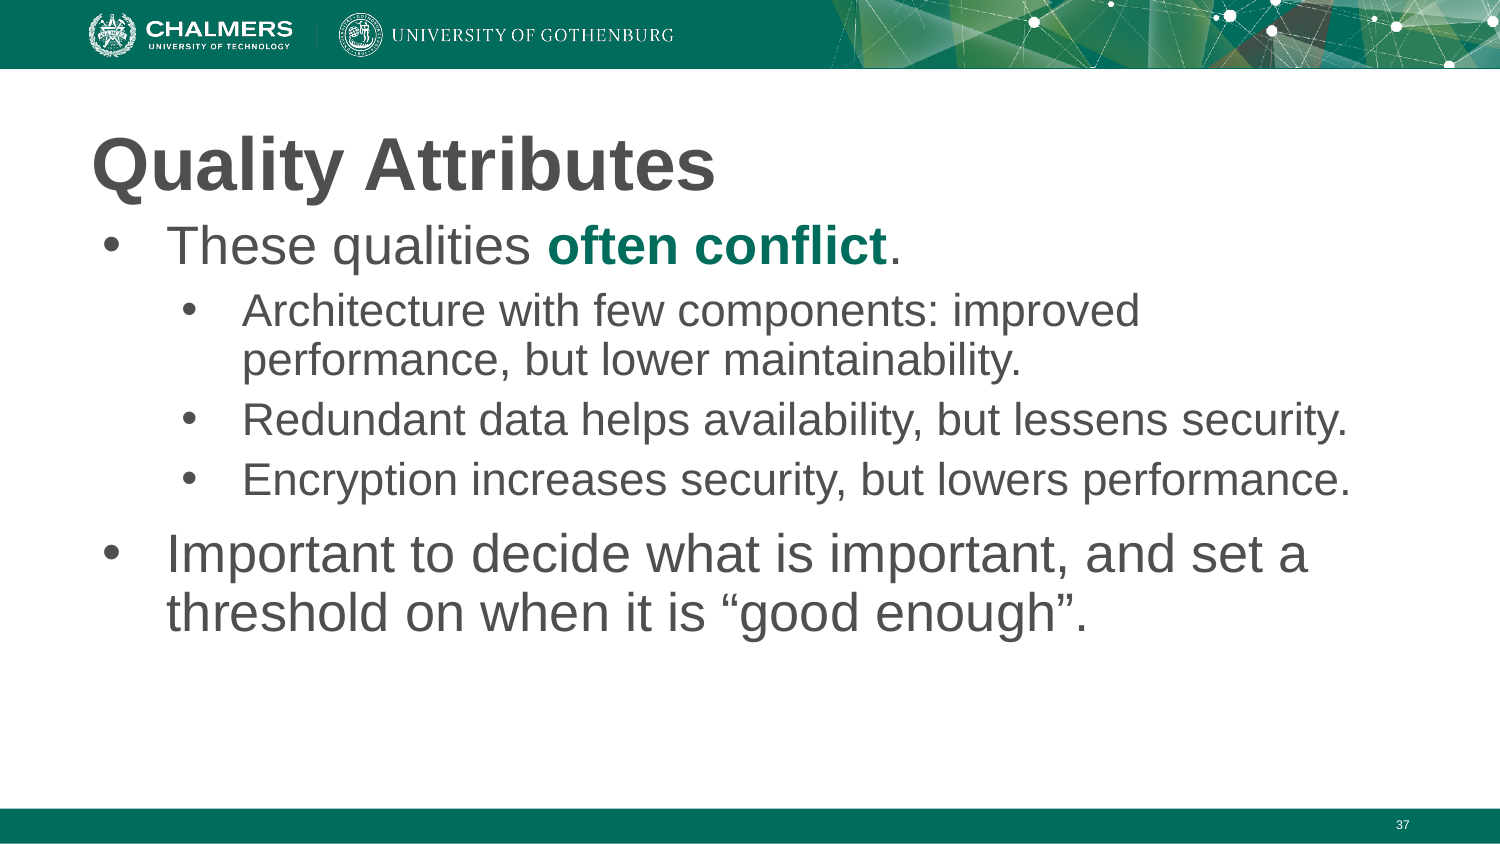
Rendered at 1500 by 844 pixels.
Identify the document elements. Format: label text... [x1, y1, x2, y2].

title Quality Attributes [76, 100, 1425, 210]
picture [759, 0, 1500, 68]
picture [64, 0, 696, 85]
slide_number ‹#› [1074, 809, 1425, 844]
list These qualities often conflict. Architecture with few components: improved performance, but lower maintainability. Redundant data helps availability, but lessens security. Encryption increases security, but lowers performance. Important to decide what is important, and set a threshold on when it is “good enough”. [76, 210, 1425, 782]
